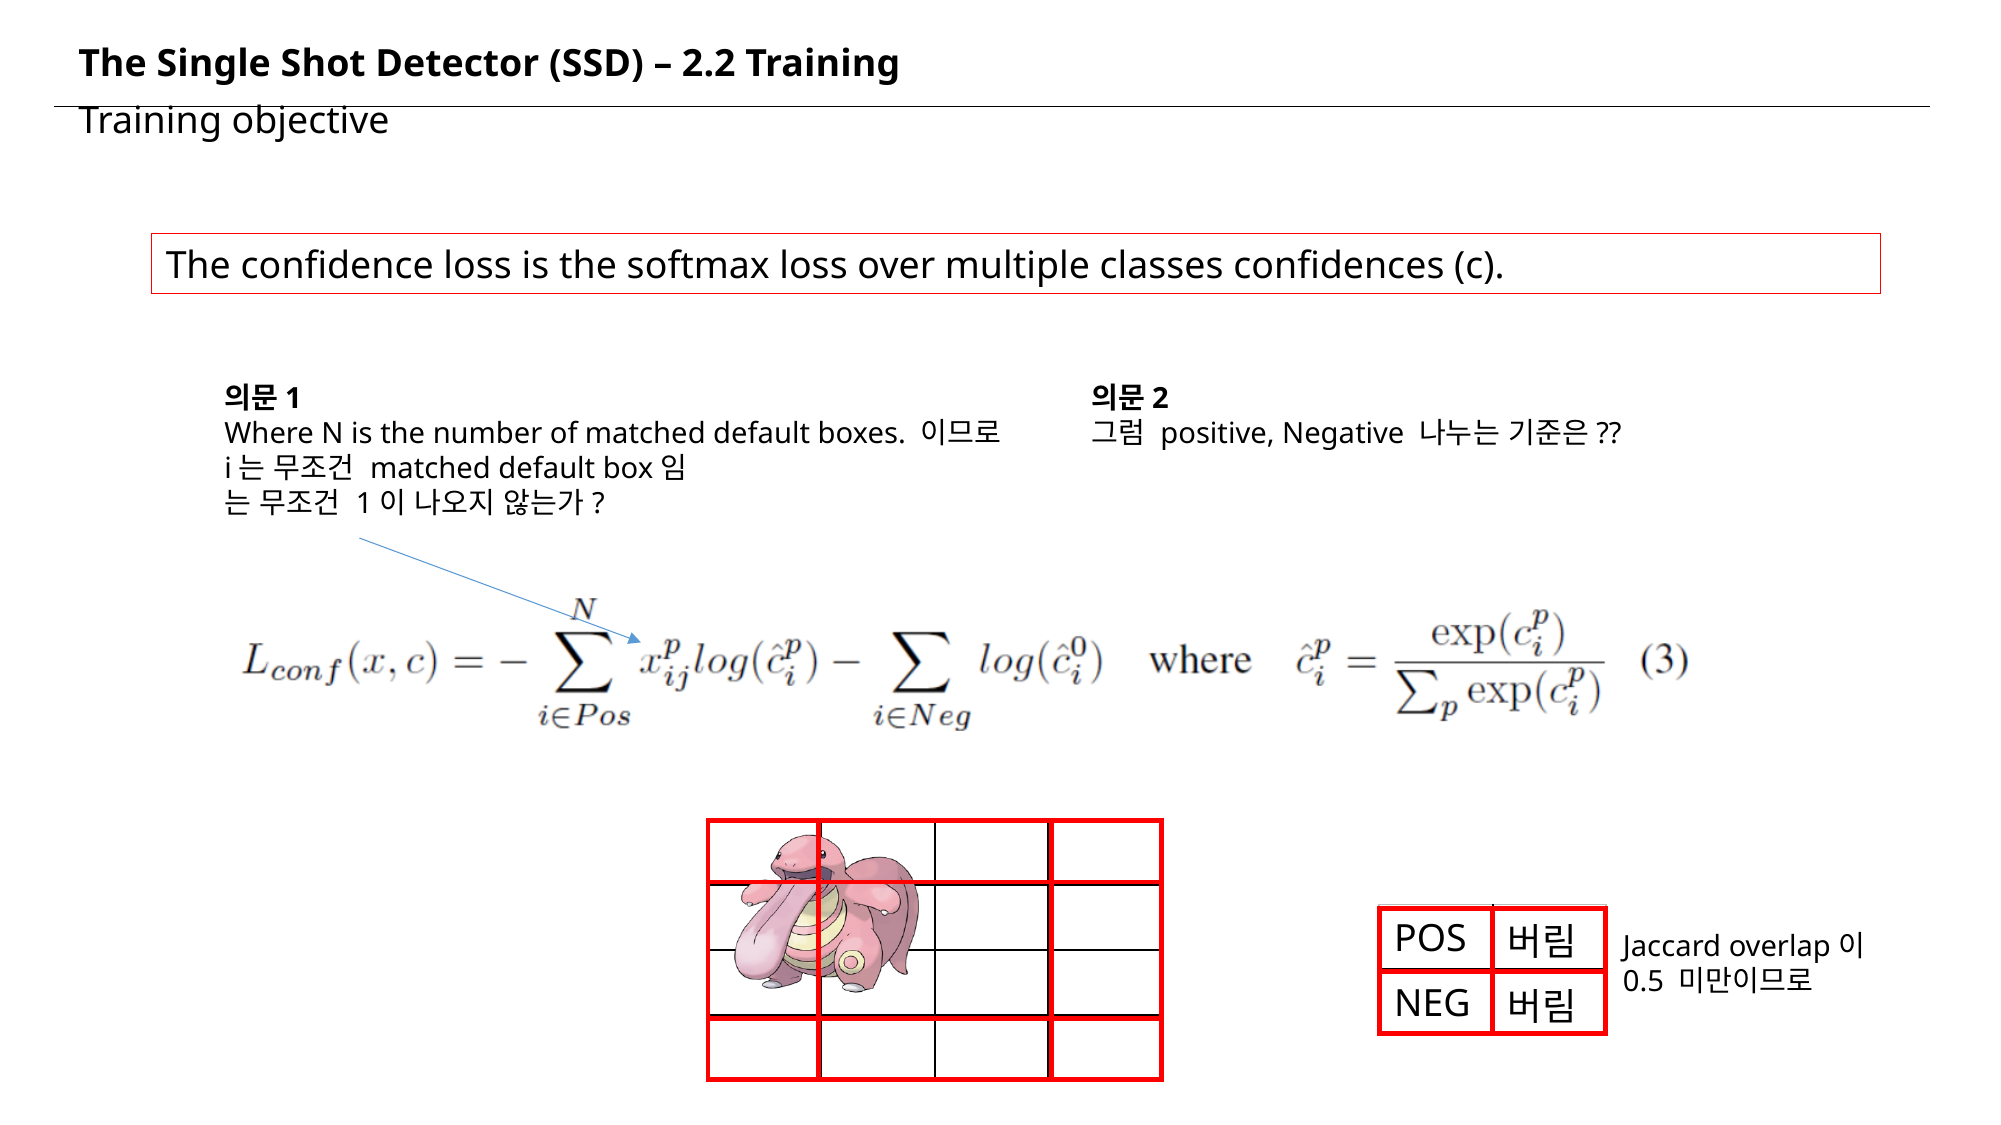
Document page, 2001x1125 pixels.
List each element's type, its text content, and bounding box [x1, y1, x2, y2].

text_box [359, 538, 641, 643]
text_box Training objective [63, 88, 804, 149]
text_box Jaccard overlap이 0.5 미만이므로 [1608, 919, 1880, 1005]
text_box [707, 881, 817, 1080]
picture [220, 588, 1700, 749]
text_box [1378, 908, 1491, 970]
text_box [1491, 908, 1607, 970]
text_box The Single Shot Detector (SSD) – 2.2 Training [63, 31, 1039, 91]
text_box The confidence loss is the softmax loss over multiple classes confidences (c). [151, 233, 1881, 294]
text_box 의문2 그럼 positive, Negative 나누는 기준은?? [1076, 372, 1637, 458]
text_box [707, 820, 817, 881]
text_box [1491, 970, 1607, 1035]
picture [734, 828, 919, 999]
text_box [817, 820, 1163, 881]
text_box [1378, 970, 1491, 1035]
text_box [817, 881, 1163, 1080]
